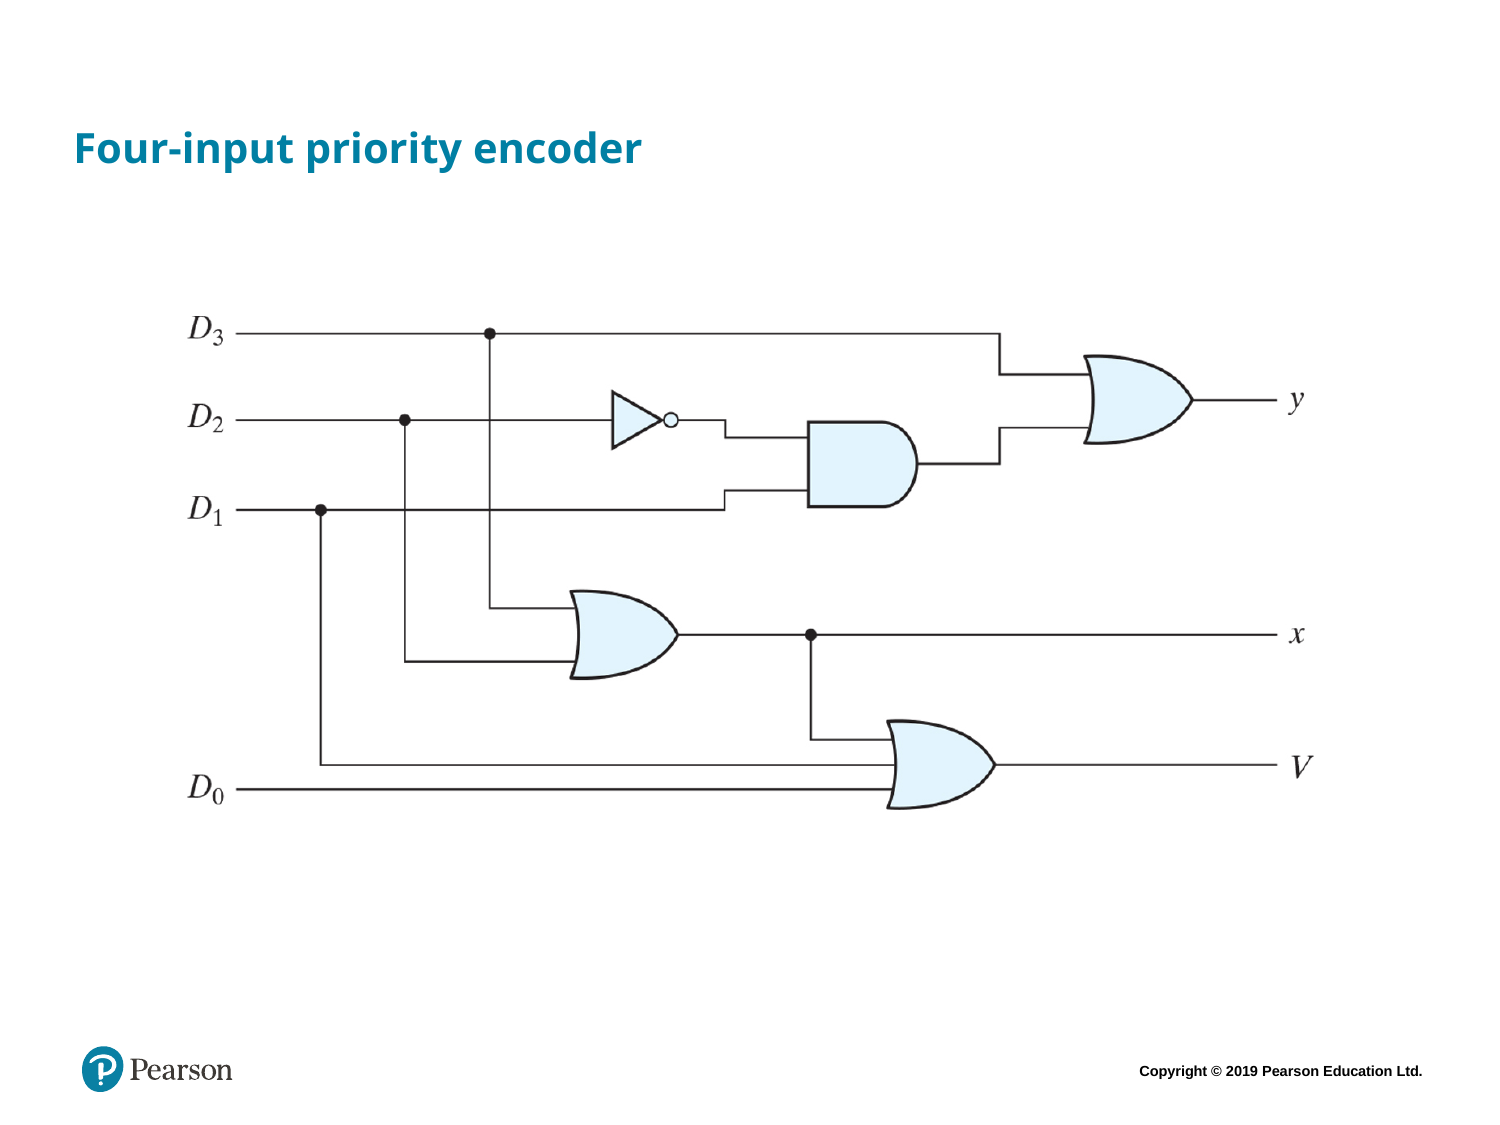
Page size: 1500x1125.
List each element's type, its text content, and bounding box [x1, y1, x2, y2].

title Four-input priority encoder [73, 71, 1450, 175]
picture [183, 312, 1317, 813]
